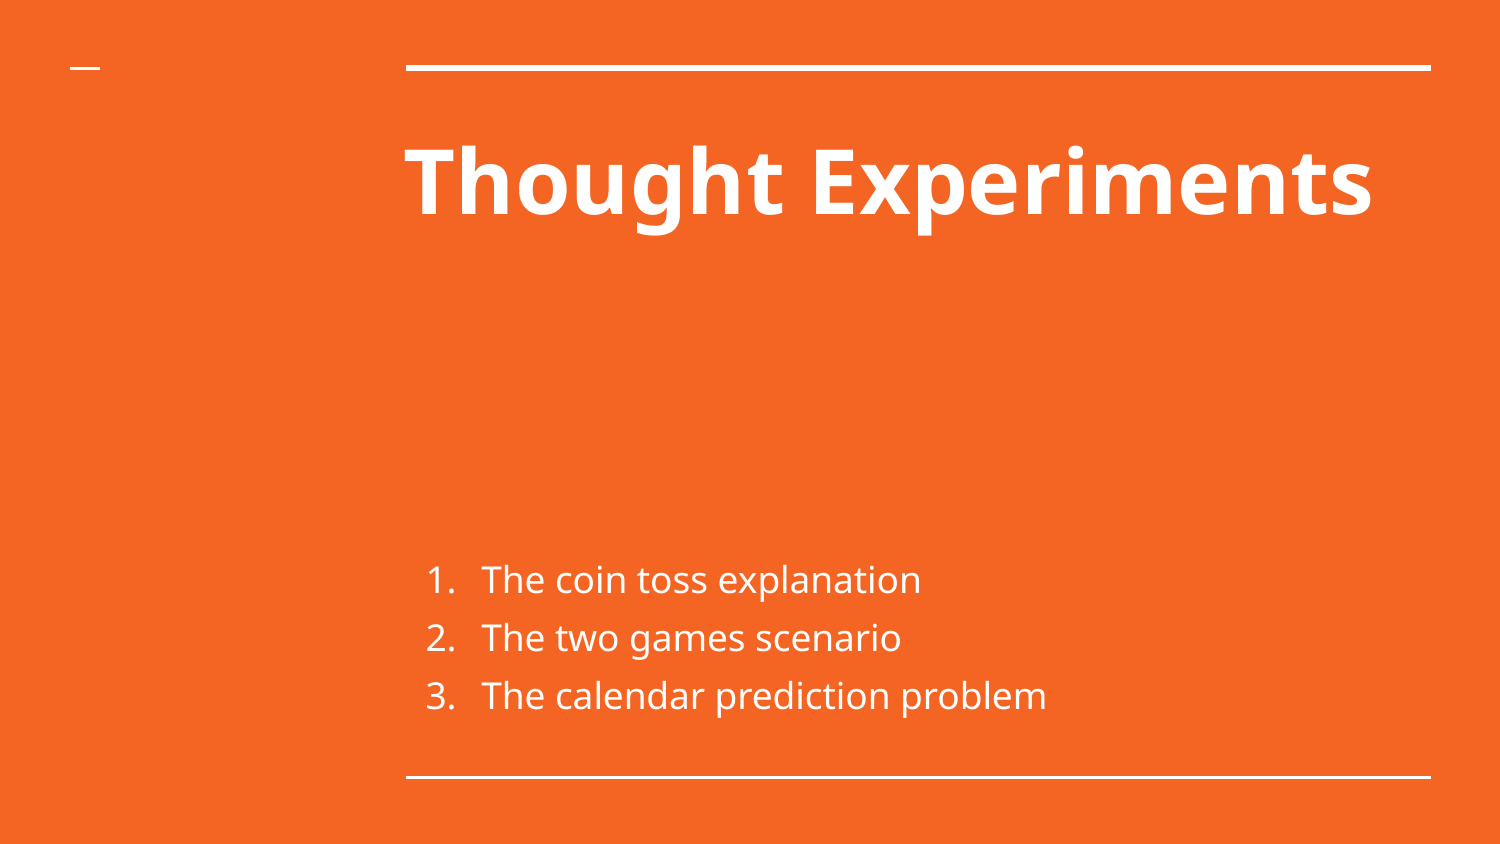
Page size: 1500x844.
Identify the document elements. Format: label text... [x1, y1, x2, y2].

title Thought Experiments [389, 103, 1428, 357]
subtitle The coin toss explanation The two games scenario The calendar prediction problem [392, 531, 1431, 735]
